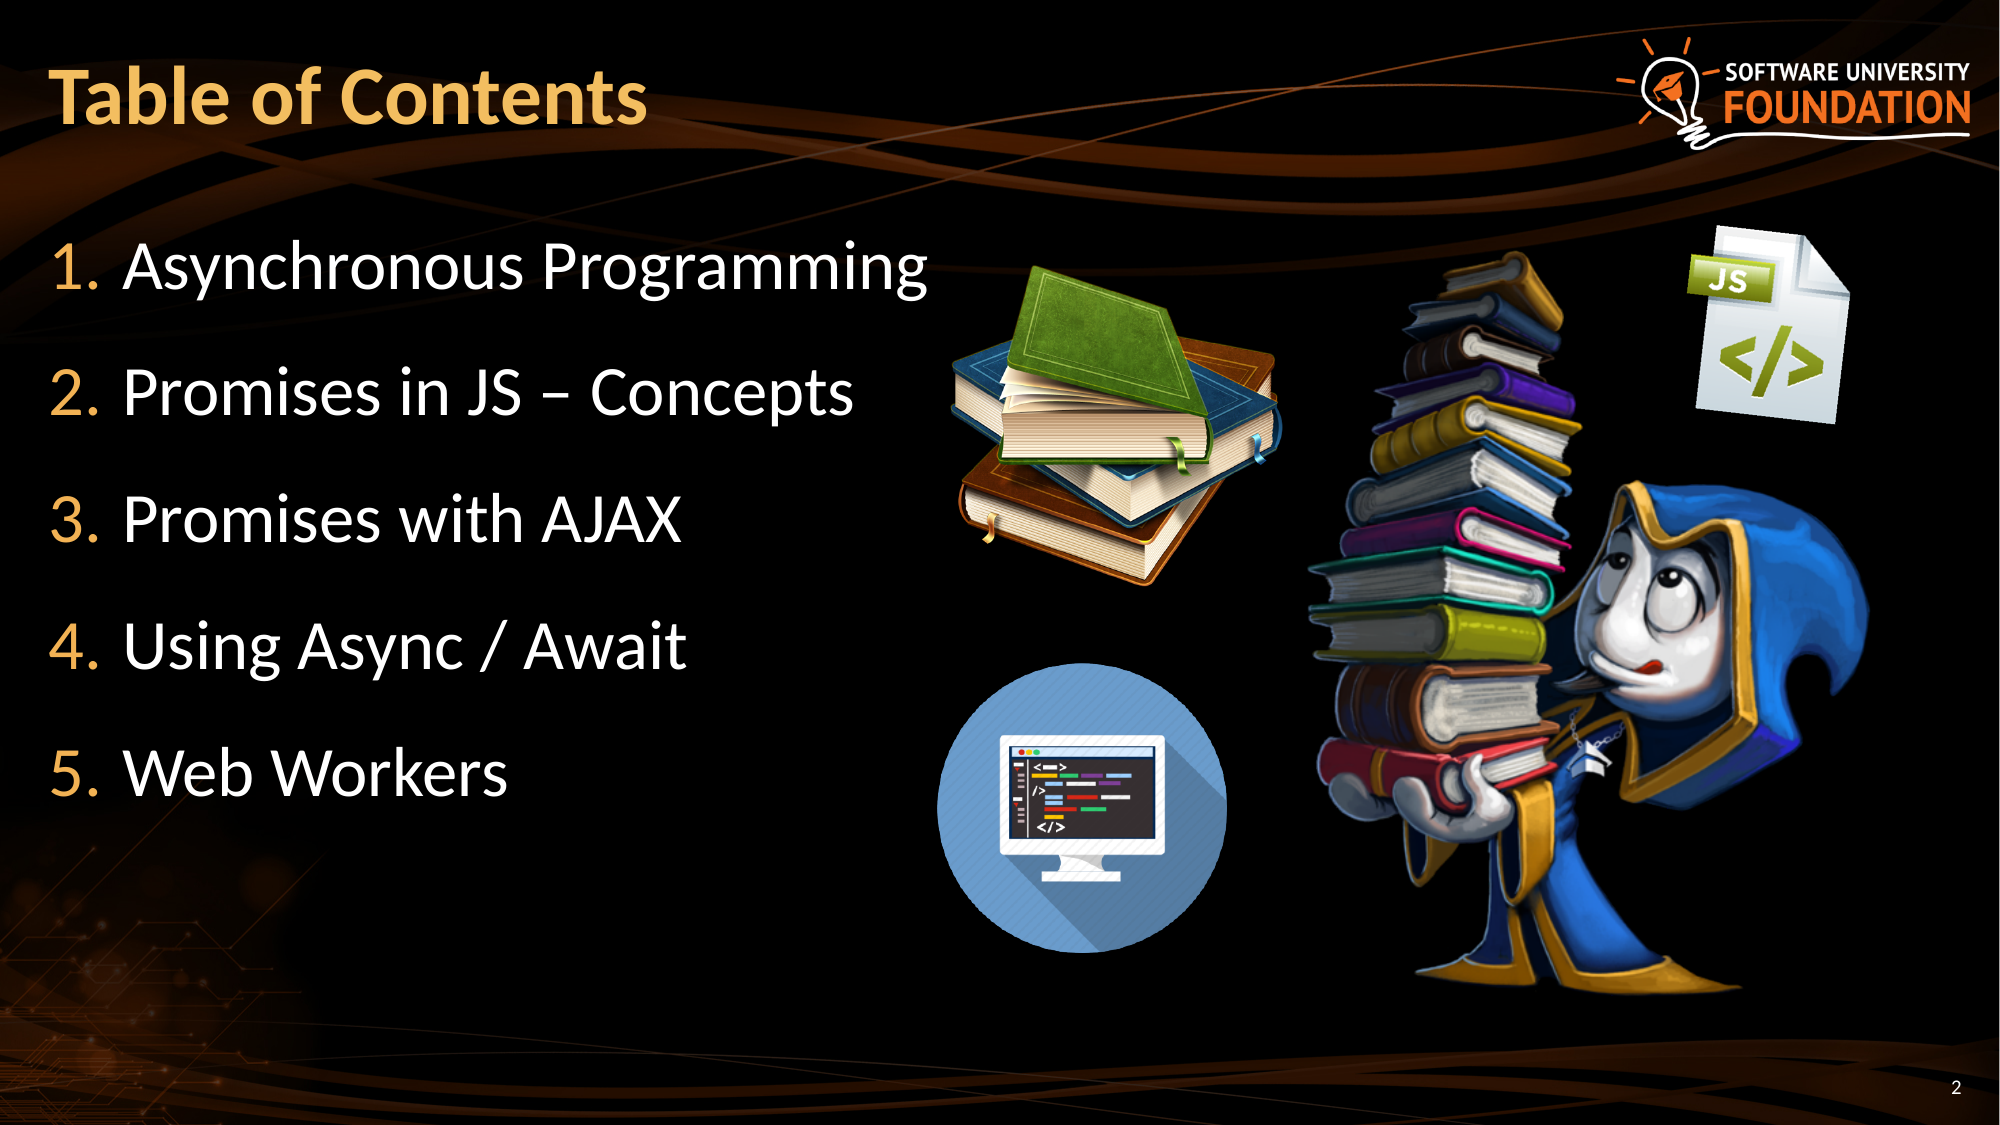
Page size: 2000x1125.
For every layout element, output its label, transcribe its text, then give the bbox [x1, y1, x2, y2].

title Table of Contents [30, 6, 1602, 189]
picture [0, 0, 2000, 1125]
slide_number 2 [1897, 1070, 1968, 1103]
list Asynchronous Programming Promises in JS – Concepts Promises with AJAX Using Async / Await Web Workers [31, 195, 1968, 1103]
